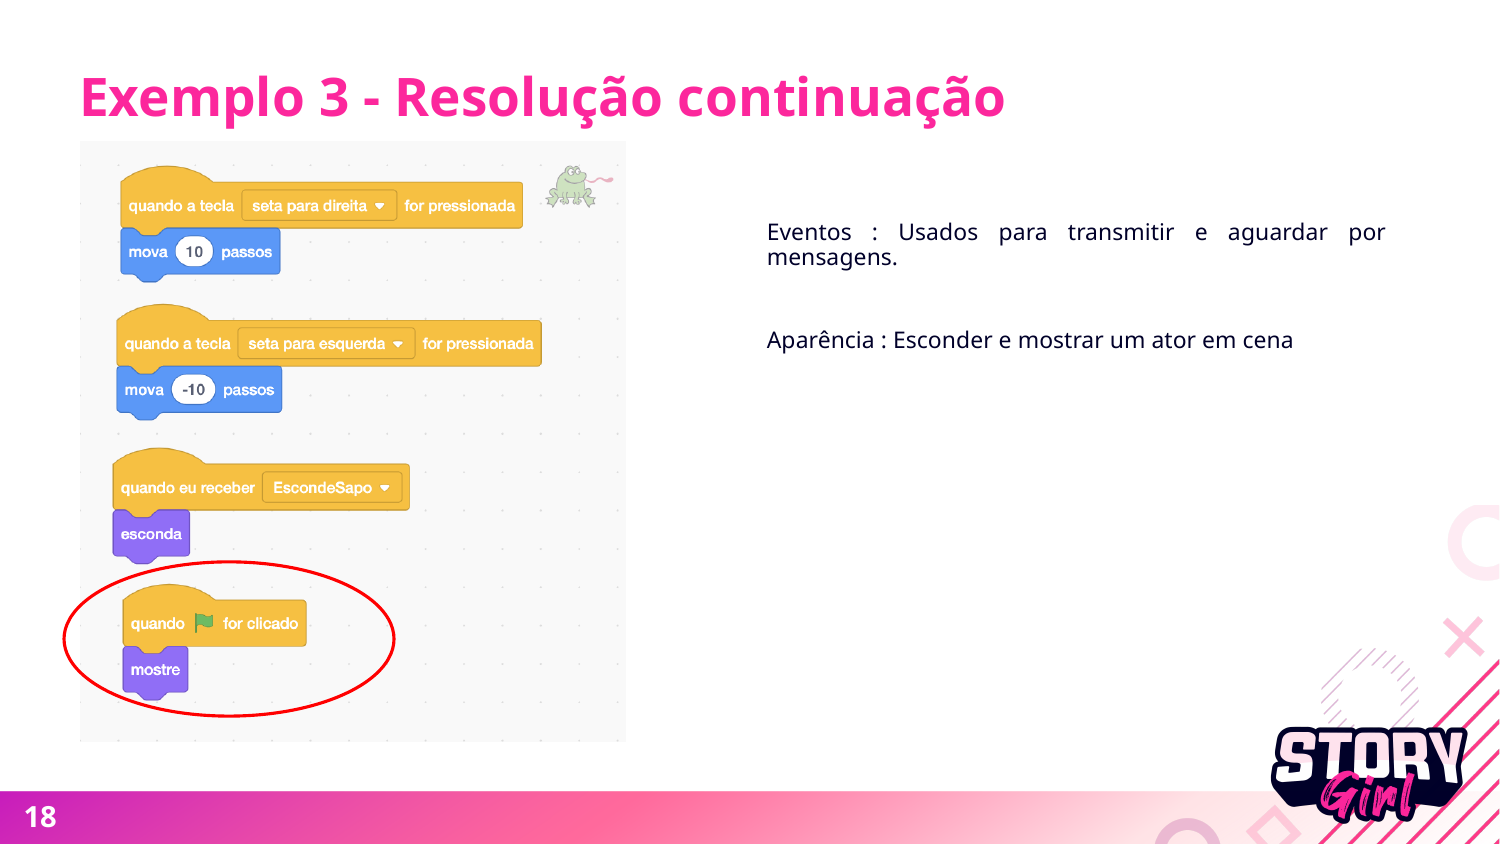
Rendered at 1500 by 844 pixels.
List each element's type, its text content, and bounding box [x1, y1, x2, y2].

slide_number ‹#› [0, 785, 81, 844]
picture [80, 141, 626, 743]
picture [81, 505, 1500, 844]
text_box [64, 611, 75, 667]
list Eventos : Usados para transmitir e aguardar por mensagens. Aparência : Esconder e mostrar um ator em cena [676, 141, 1402, 652]
title Exemplo 3 - Resolução continuação [64, 48, 1434, 142]
